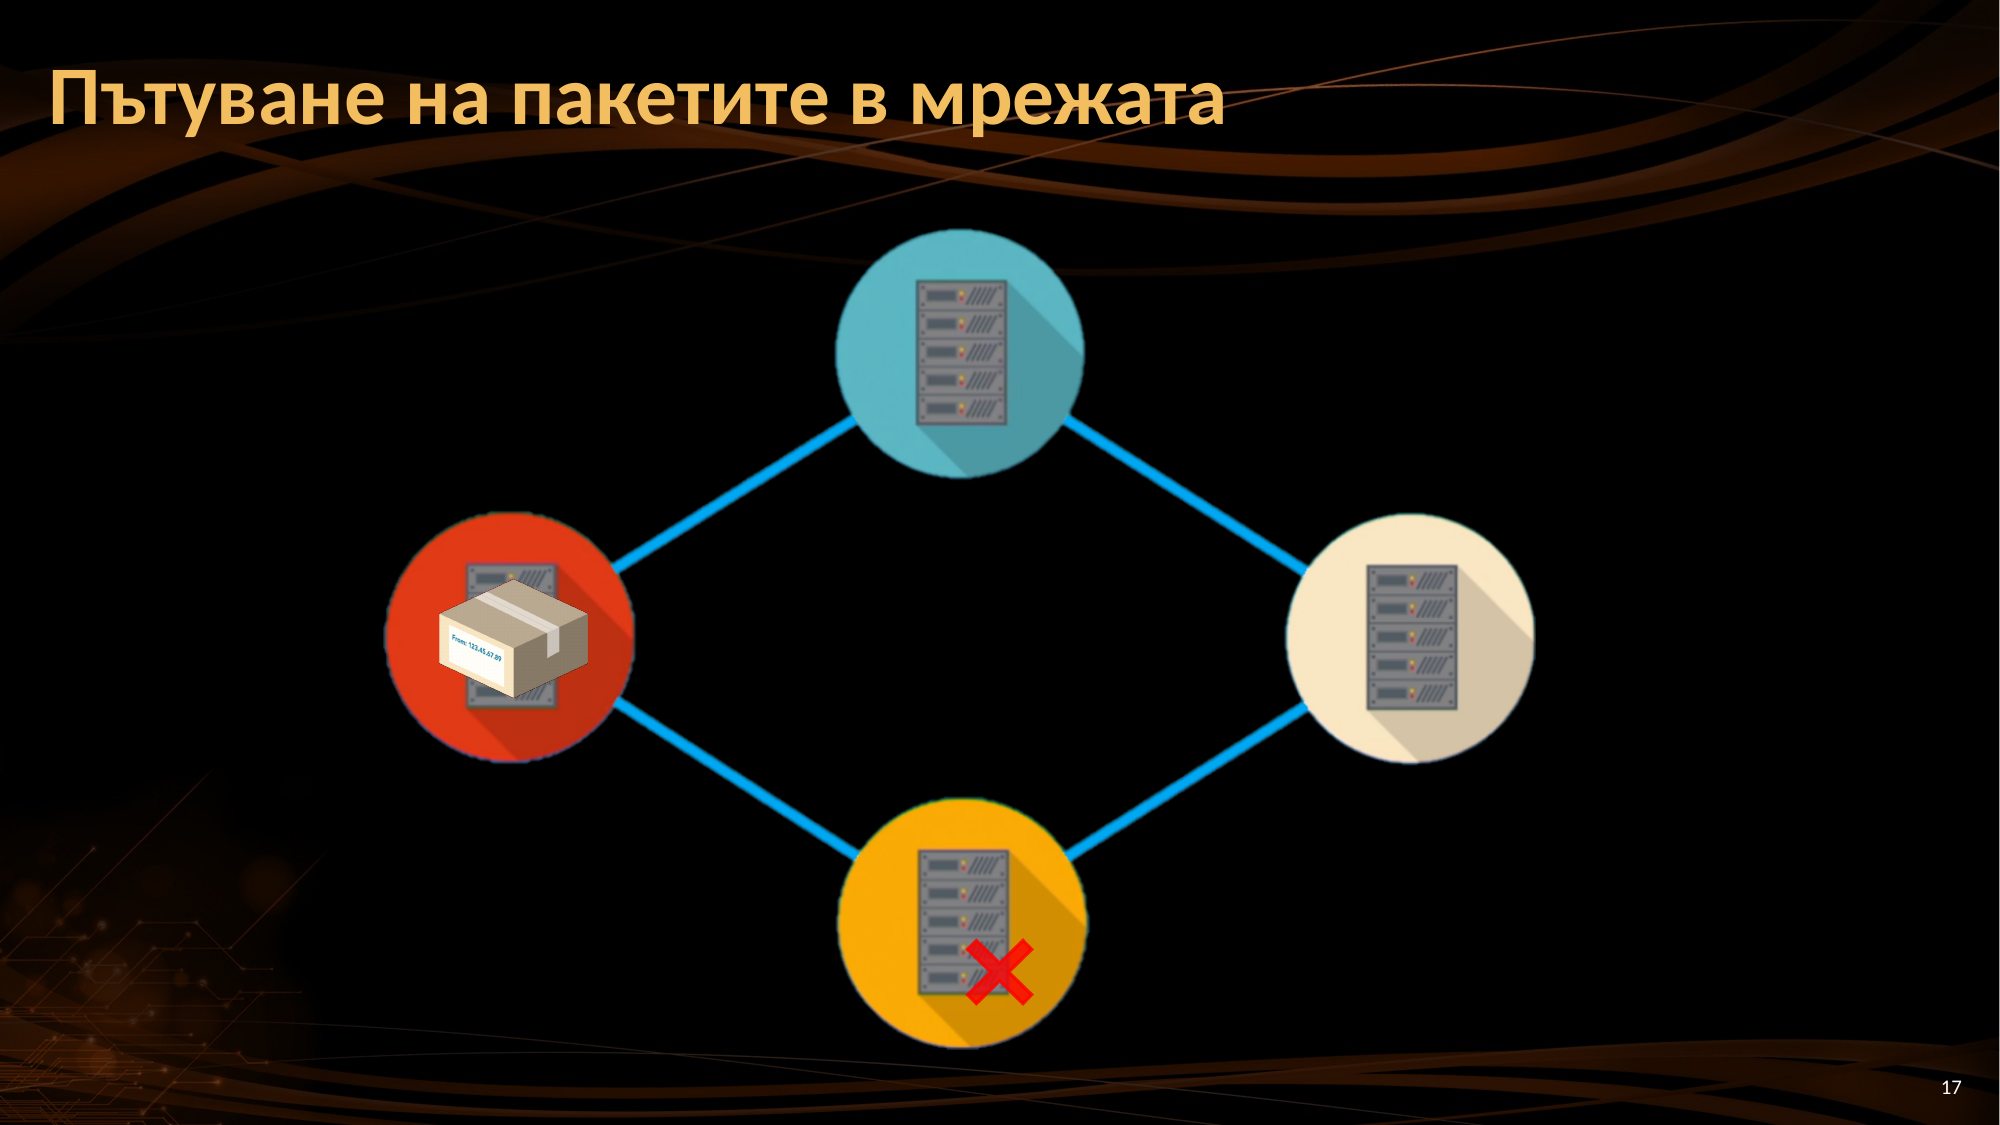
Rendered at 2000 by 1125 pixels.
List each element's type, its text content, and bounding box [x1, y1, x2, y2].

title Пътуване на пакетите в мрежата [30, 6, 1968, 189]
slide_number 17 [1897, 1070, 1968, 1103]
picture [0, 0, 2000, 1125]
